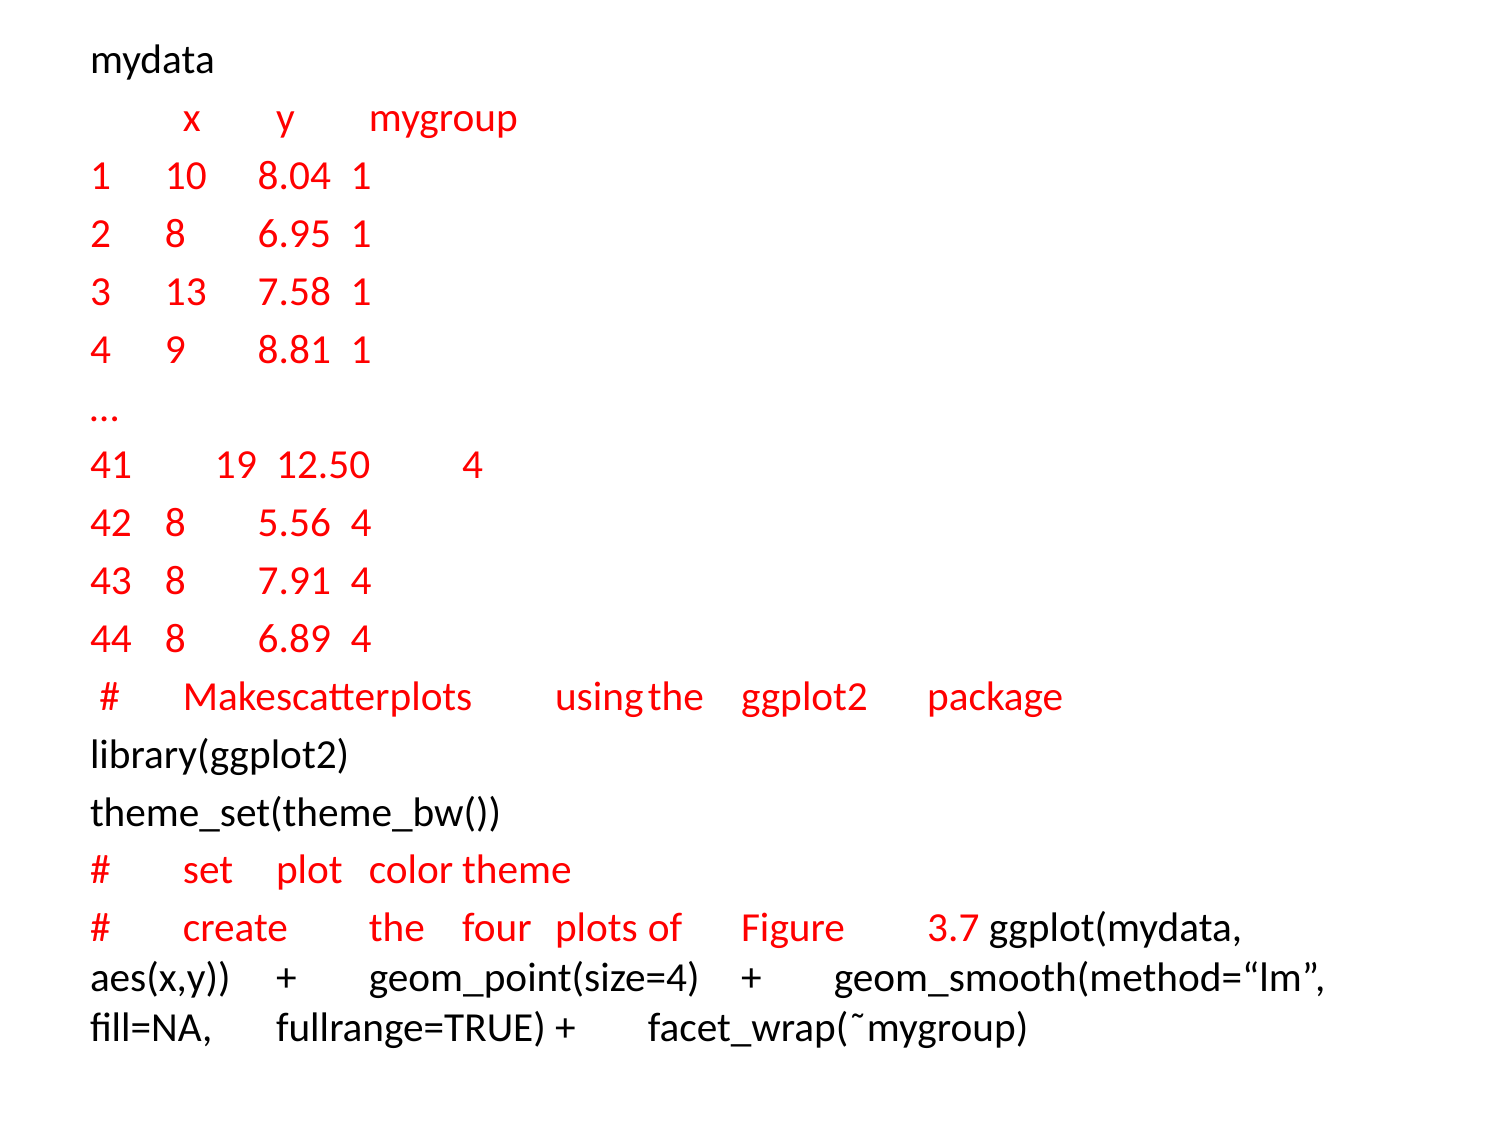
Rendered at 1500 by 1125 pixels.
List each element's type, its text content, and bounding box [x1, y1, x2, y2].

list mydata x y mygroup 10 8.04 1 8 6.95 1 13 7.58 1 9 8.81 1 … 41 19 12.50 4 8 5.56 4 8 7.91 4 8 6.89 4 # Make scatterplots using the ggplot2 package library(ggplot2) theme_set(theme_bw()) # set plot color theme # create the four plots of Figure 3.7 ggplot(mydata, aes(x,y)) + geom_point(size=4) + geom_smooth(method=“lm”, fill=NA, fullrange=TRUE) + facet_wrap(˜mygroup) [75, 24, 1425, 1063]
